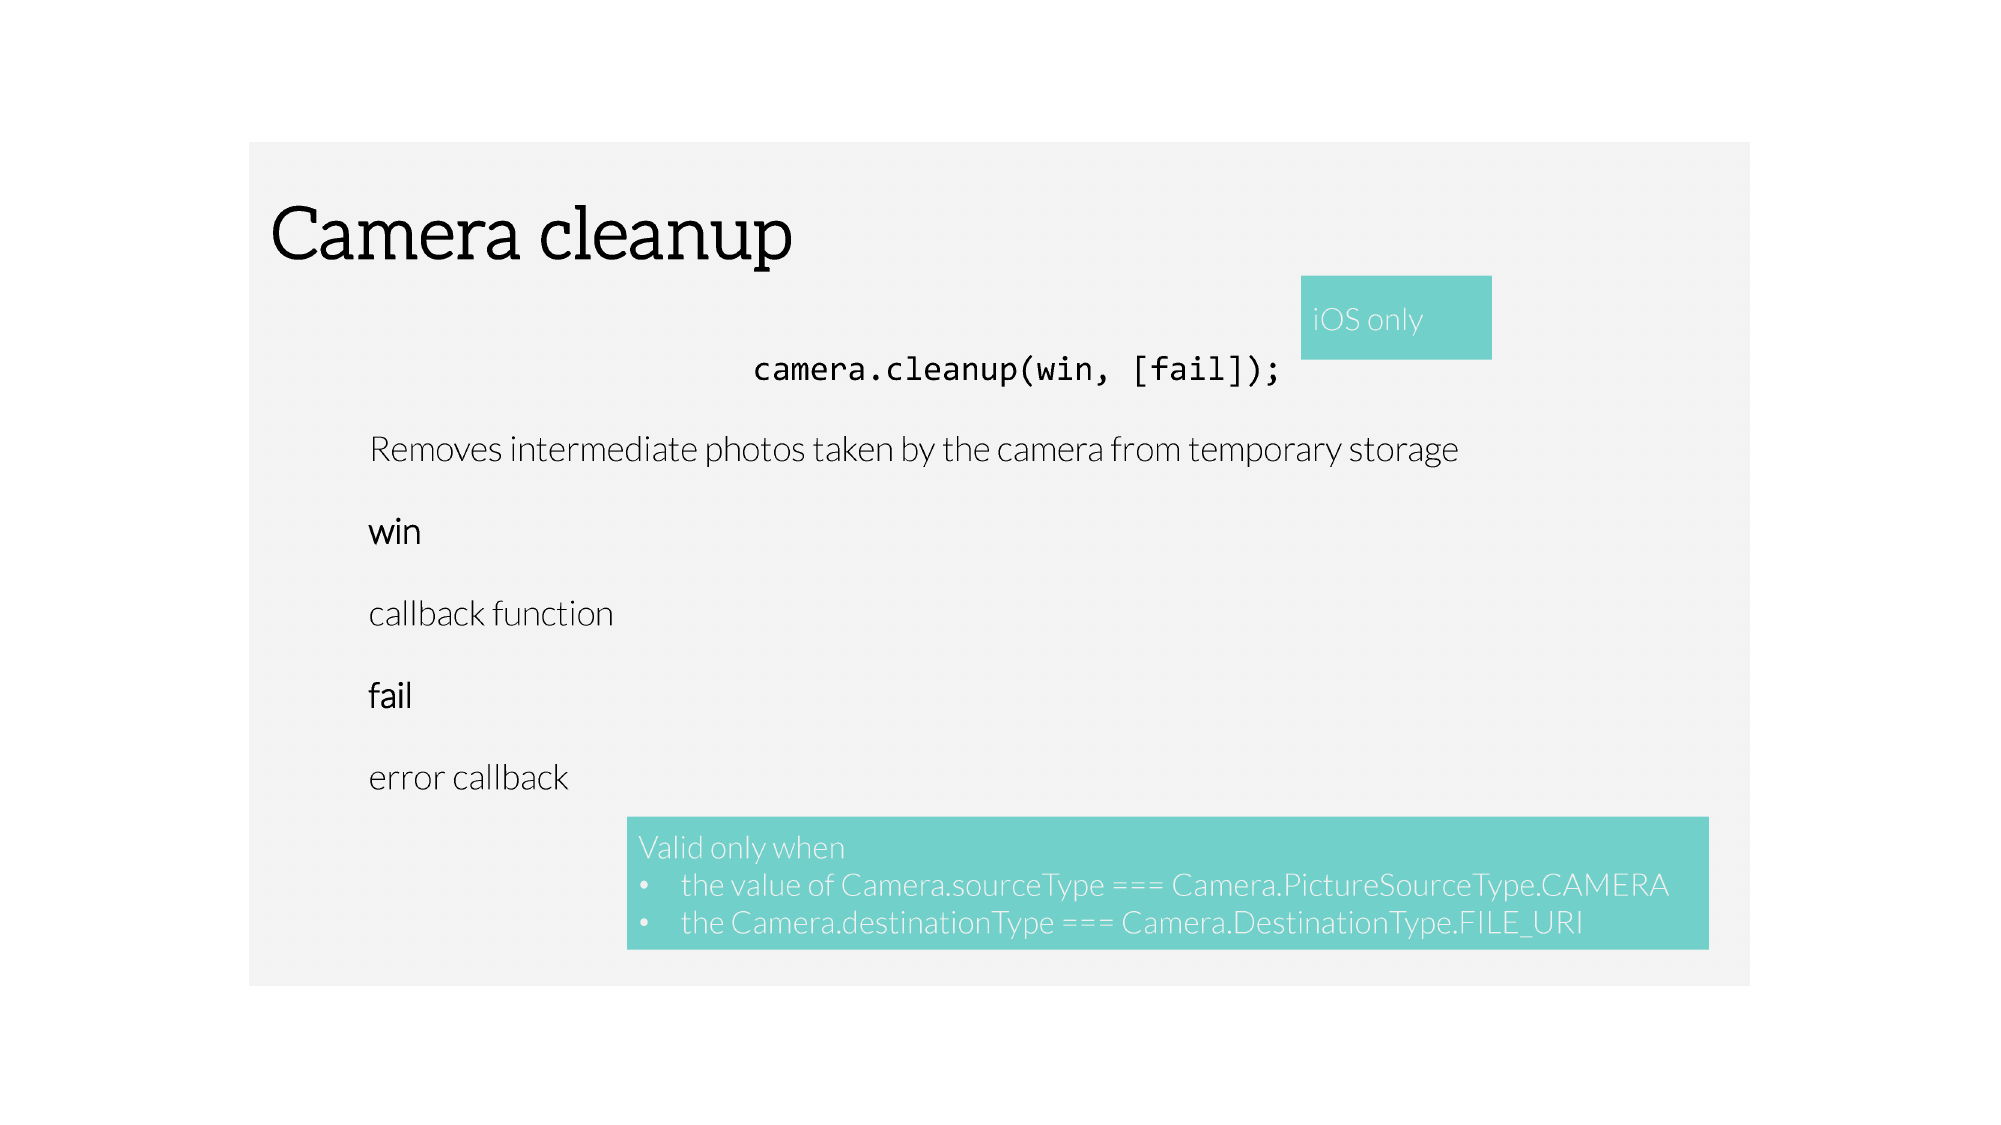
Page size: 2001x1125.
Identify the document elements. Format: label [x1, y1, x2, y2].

picture [249, 142, 1750, 986]
